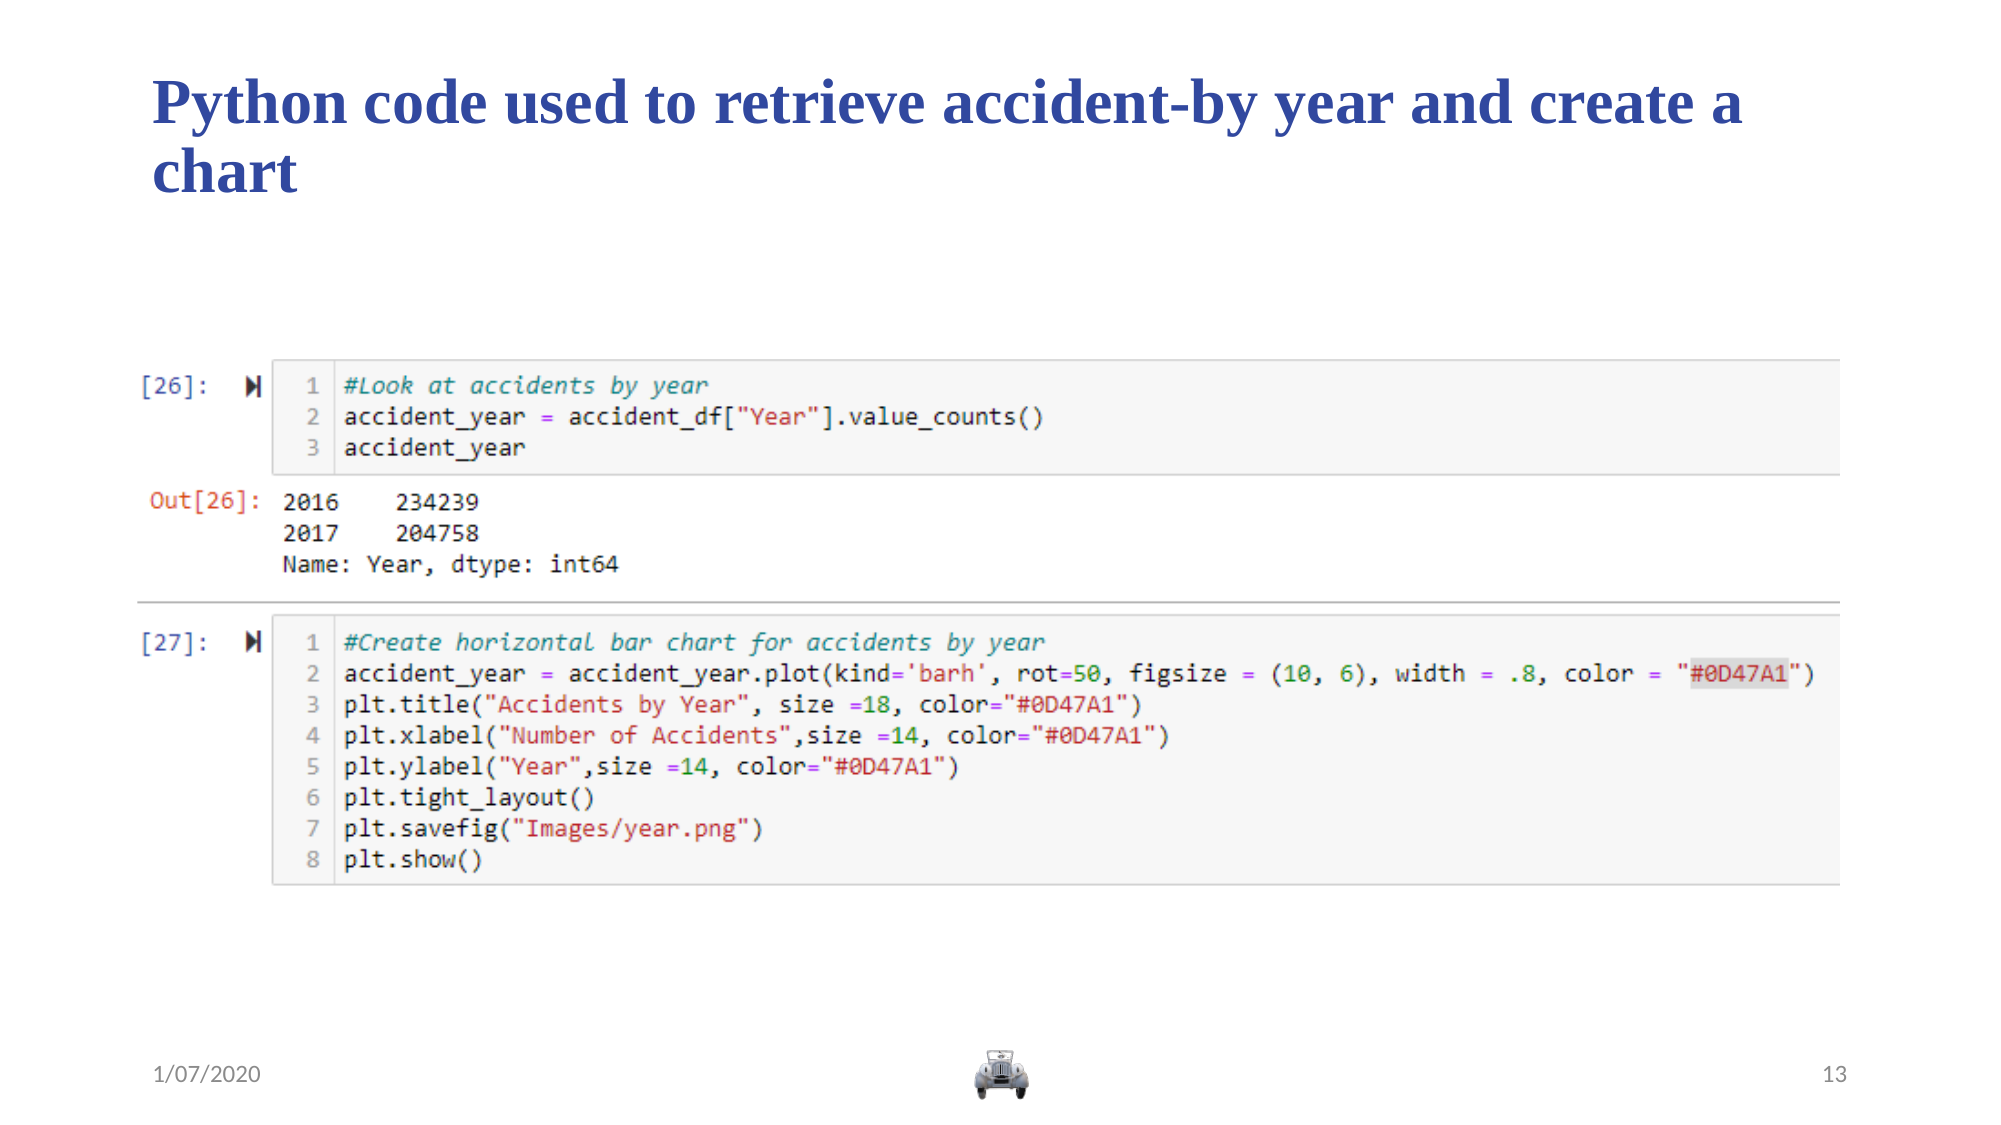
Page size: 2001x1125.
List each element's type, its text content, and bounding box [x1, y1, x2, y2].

slide_number 13 [1412, 1042, 1863, 1103]
title Python code used to retrieve accident-by year and create a chart [137, 59, 1863, 278]
picture [137, 359, 1840, 895]
picture [968, 1042, 1032, 1102]
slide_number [137, 1042, 588, 1103]
